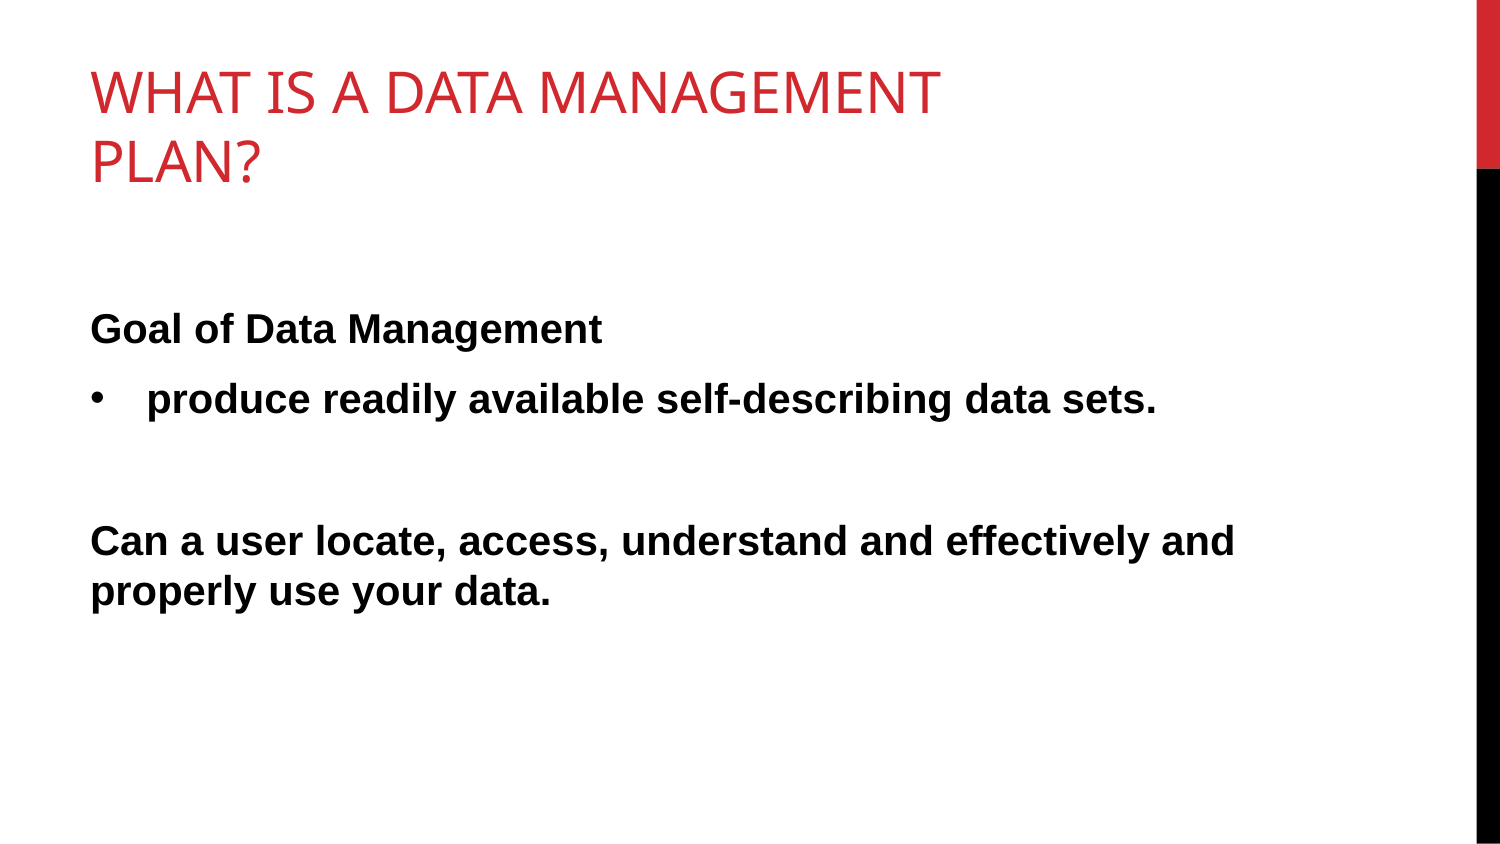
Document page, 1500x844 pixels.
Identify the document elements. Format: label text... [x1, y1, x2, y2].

title What is a Data Management Plan? [75, 40, 1025, 210]
list Goal of Data Management produce readily available self-describing data sets. Can a user locate, access, understand and effectively and properly use your data. [75, 215, 1325, 754]
